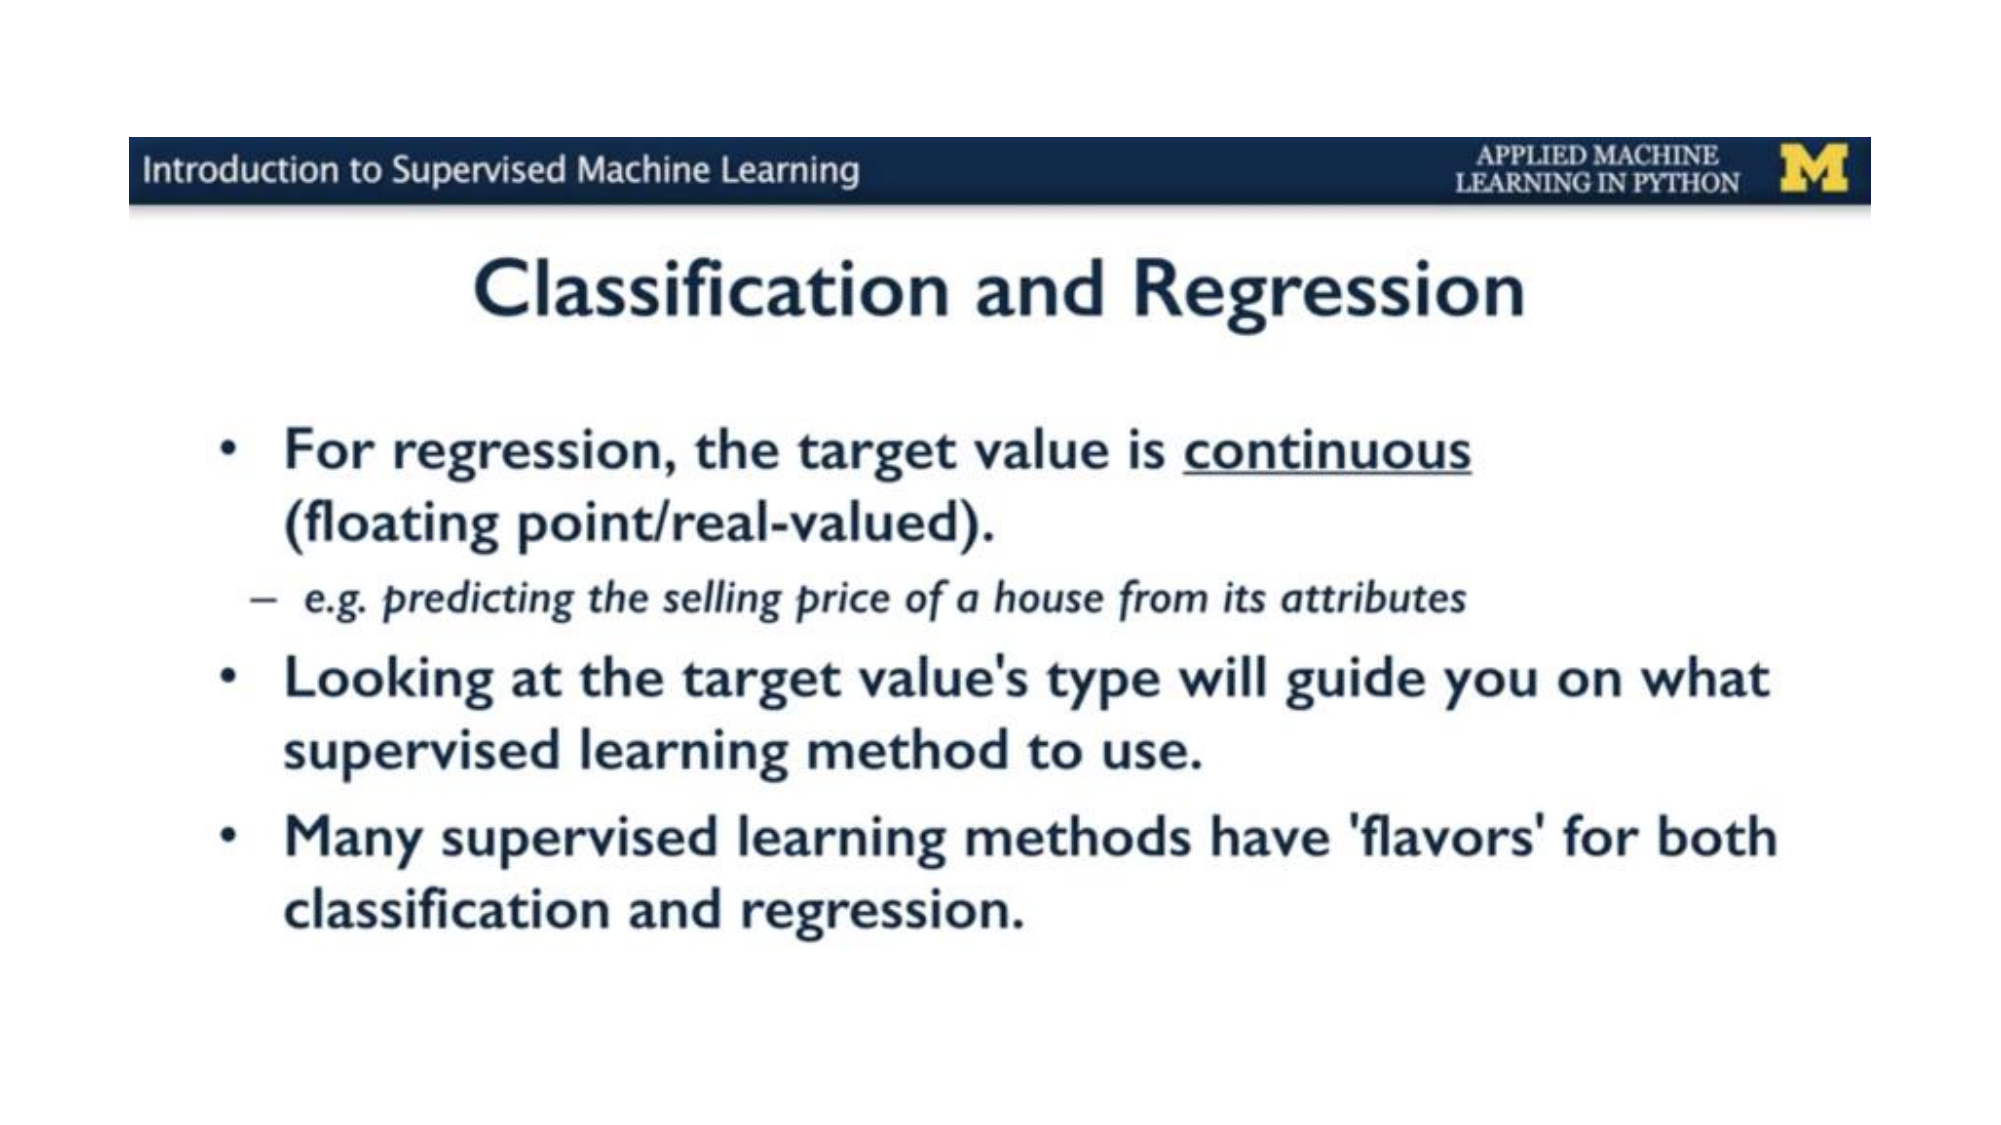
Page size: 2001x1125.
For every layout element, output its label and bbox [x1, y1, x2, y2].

picture [129, 137, 1871, 988]
